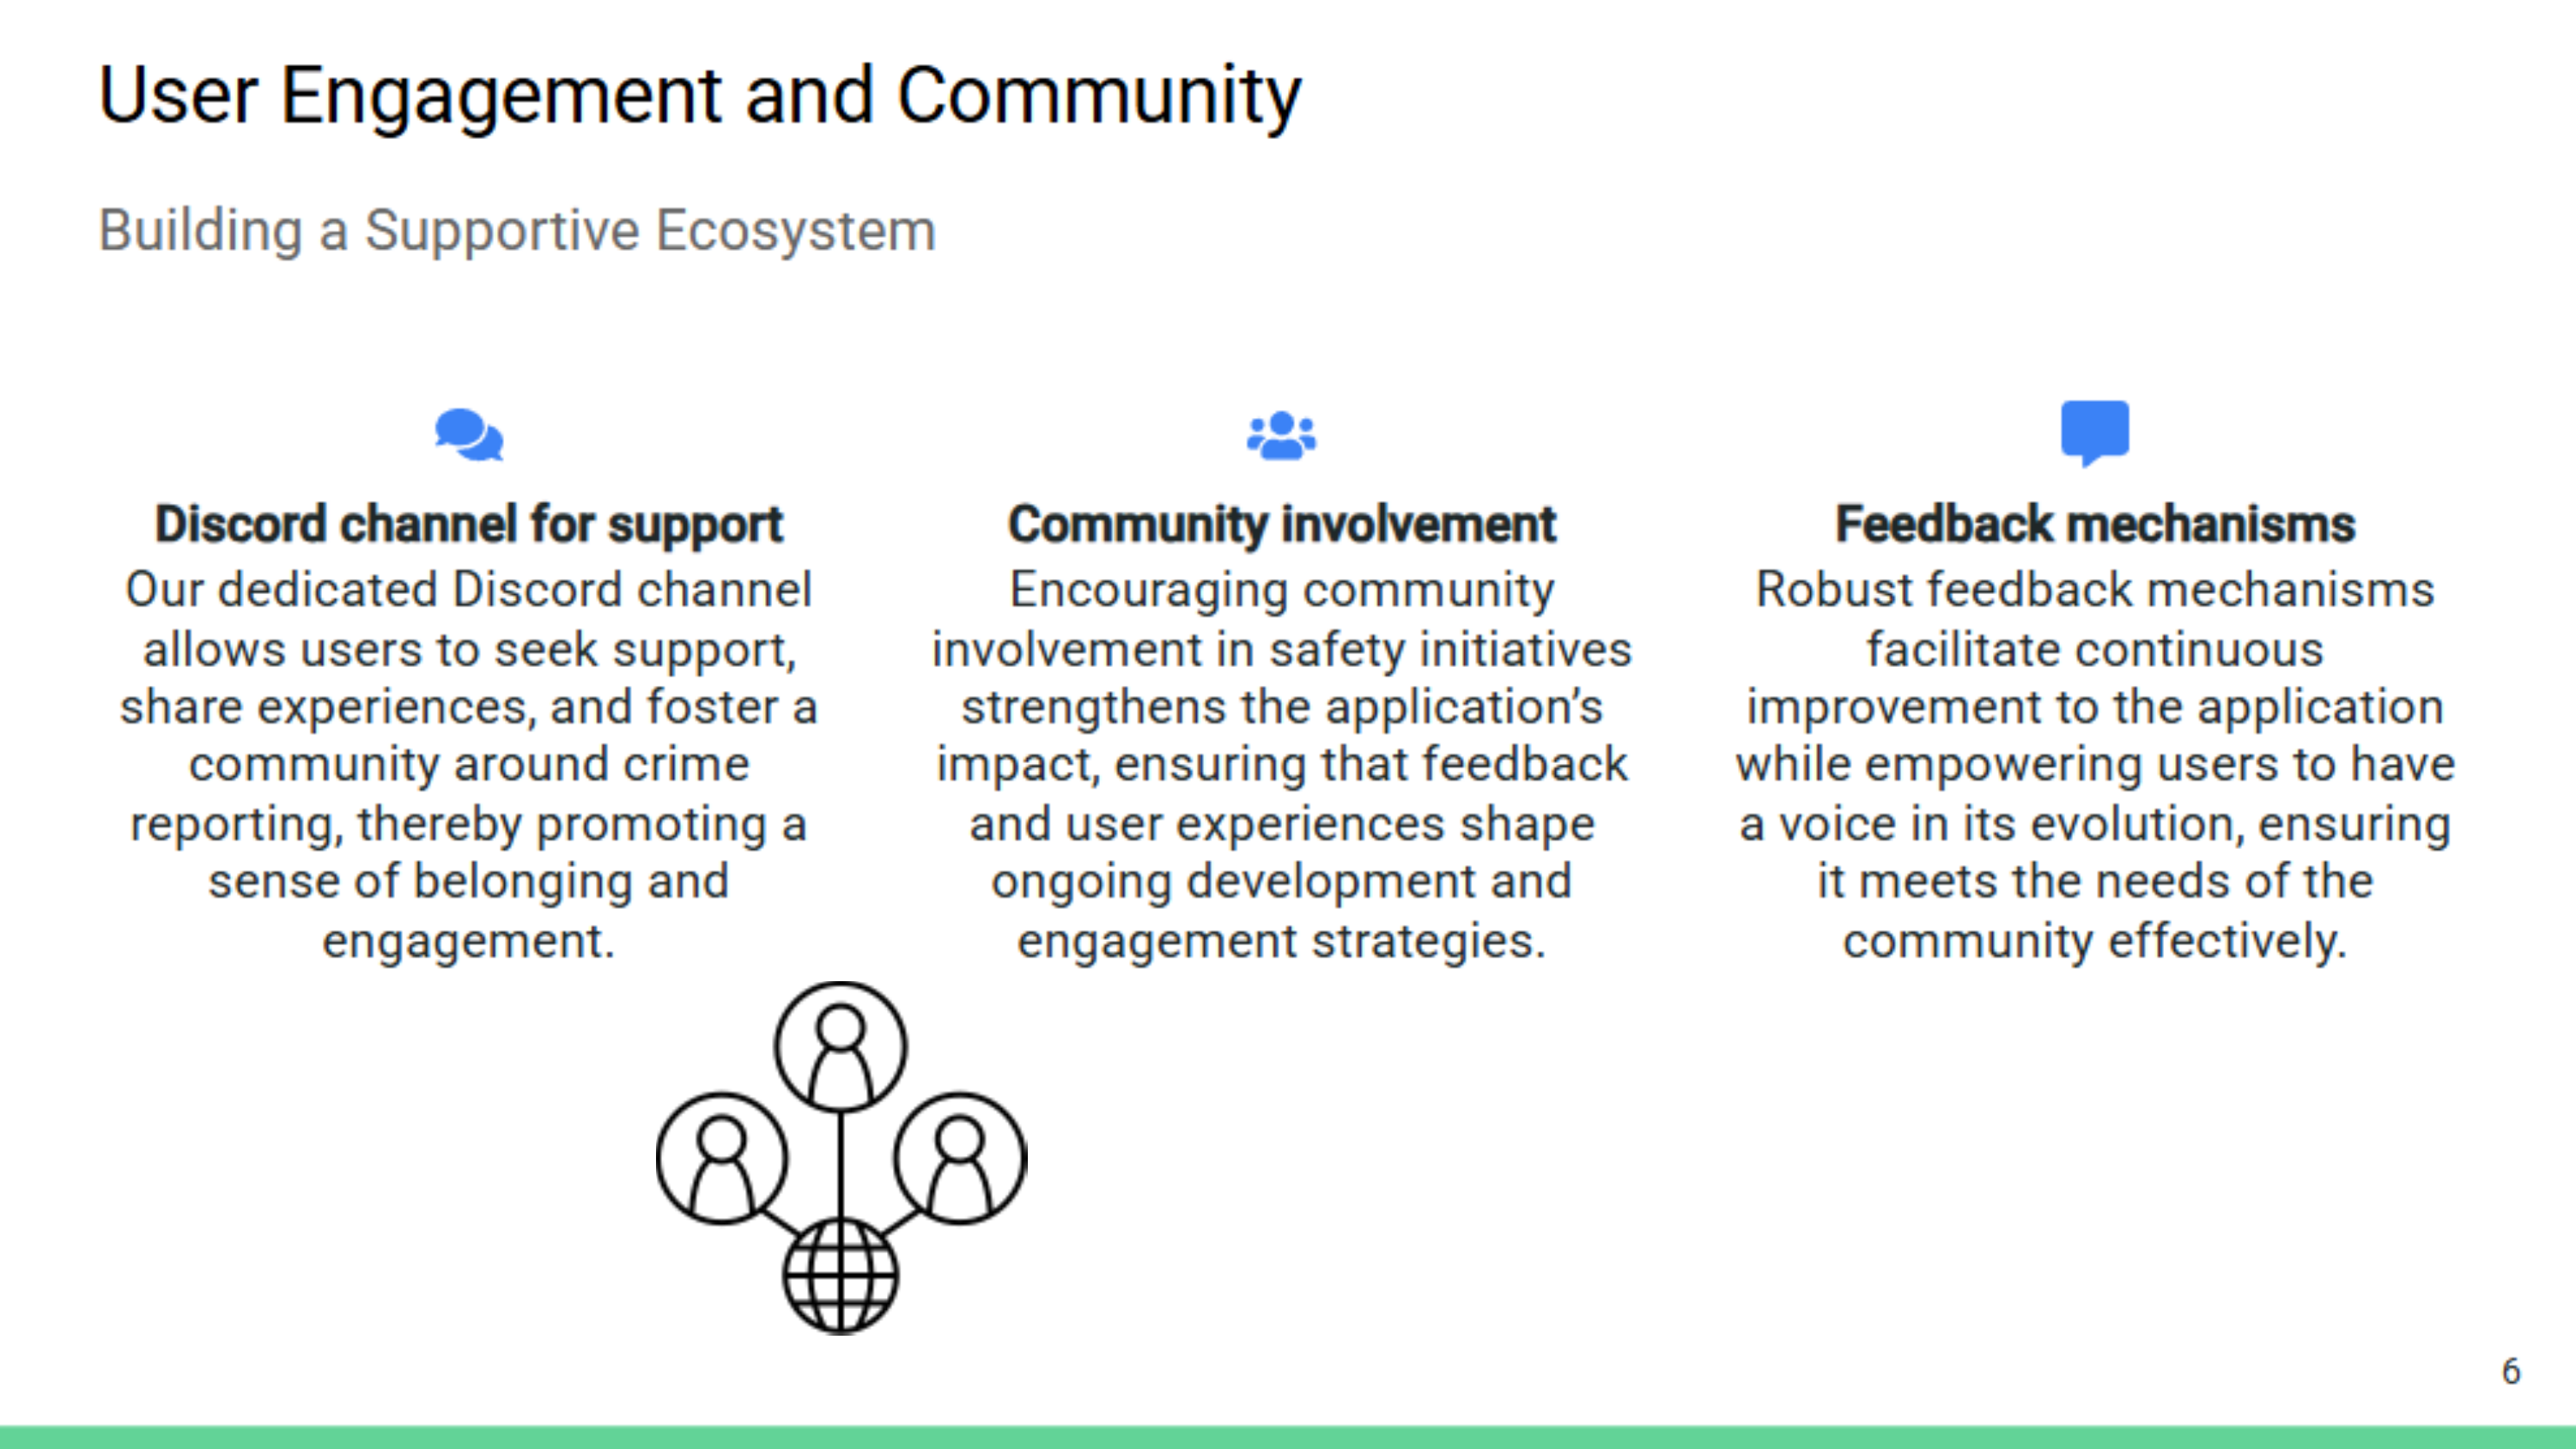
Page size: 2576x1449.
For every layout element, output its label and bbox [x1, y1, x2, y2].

text_box [656, 981, 1029, 1336]
text_box [0, 0, 2576, 1449]
